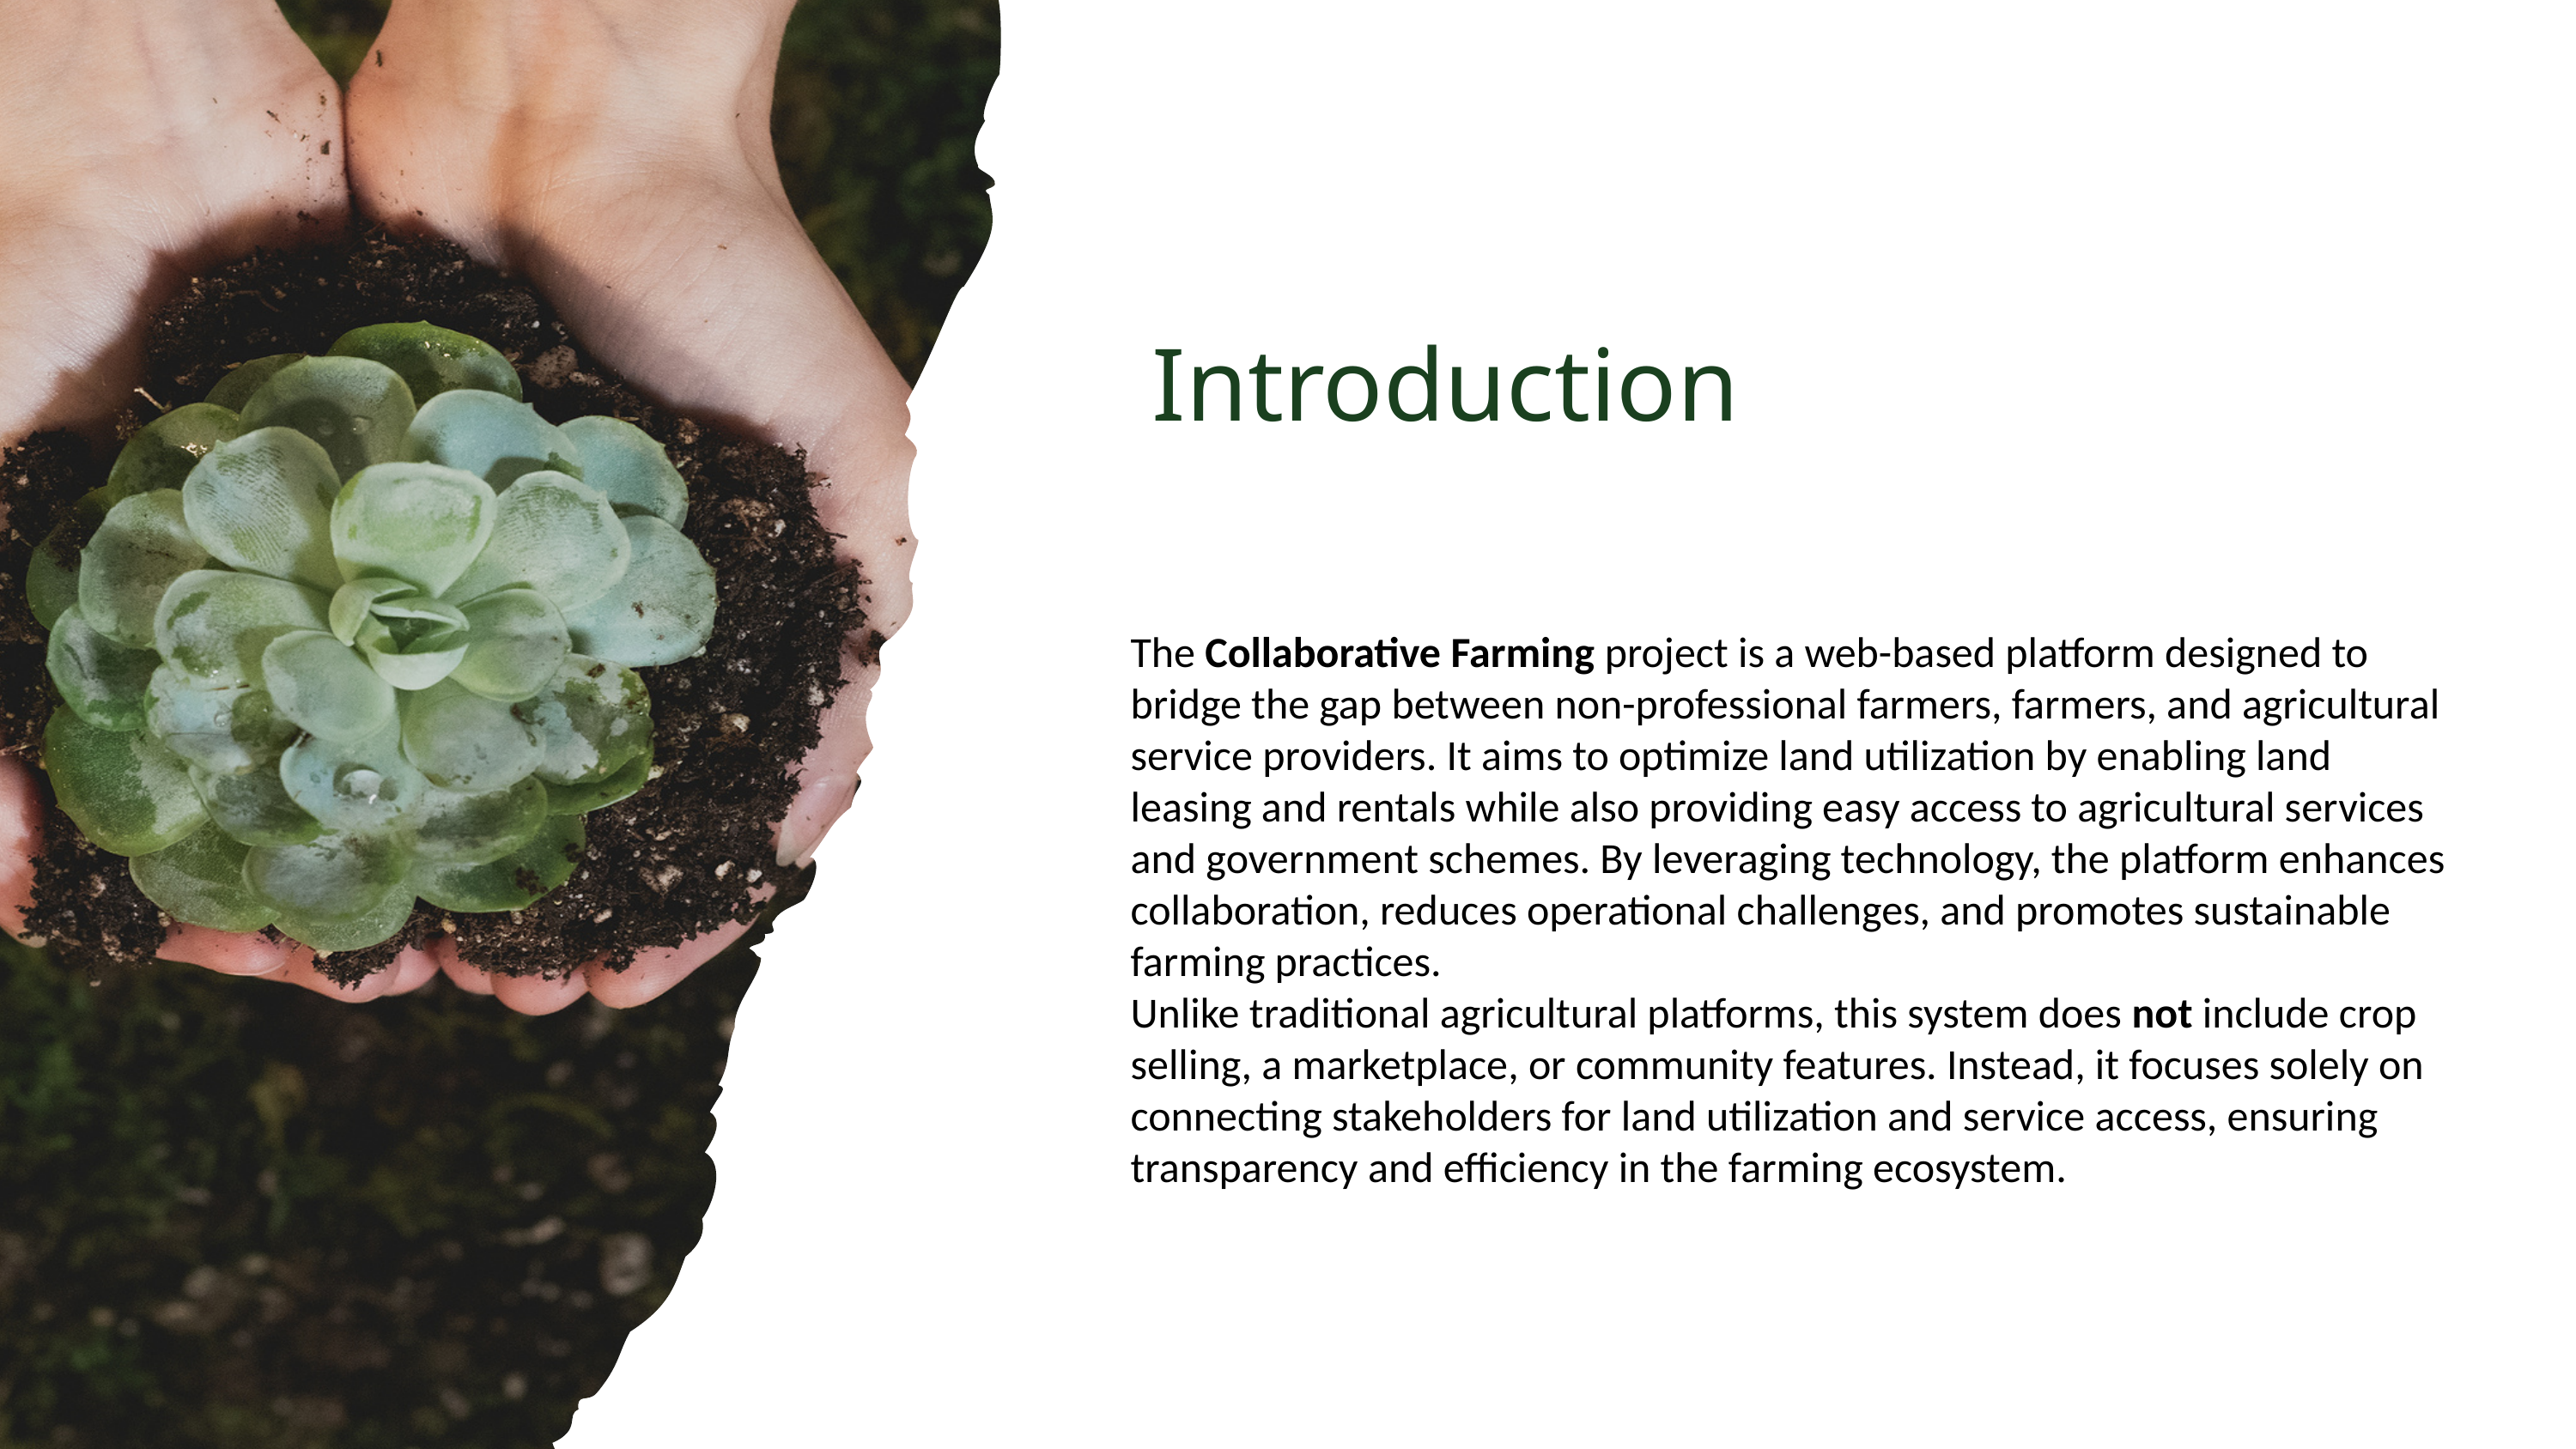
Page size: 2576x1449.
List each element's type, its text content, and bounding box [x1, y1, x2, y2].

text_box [0, 0, 1001, 1449]
text_box Introduction [1151, 326, 1791, 442]
text_box The Collaborative Farming project is a web-based platform designed to bridge the gap between non-professional farmers, farmers, and agricultural service providers. It aims to optimize land utilization by enabling land leasing and rentals while also providing easy access to agricultural services and government schemes. By leveraging technology, the platform enhances collaboration, reduces operational challenges, and promotes sustainable farming practices. Unlike traditional agricultural platforms, this system does not include crop selling, a marketplace, or community features. Instead, it focuses solely on connecting stakeholders for land utilization and service access, ensuring transparency and efficiency in the farming ecosystem. [1130, 624, 2452, 1192]
